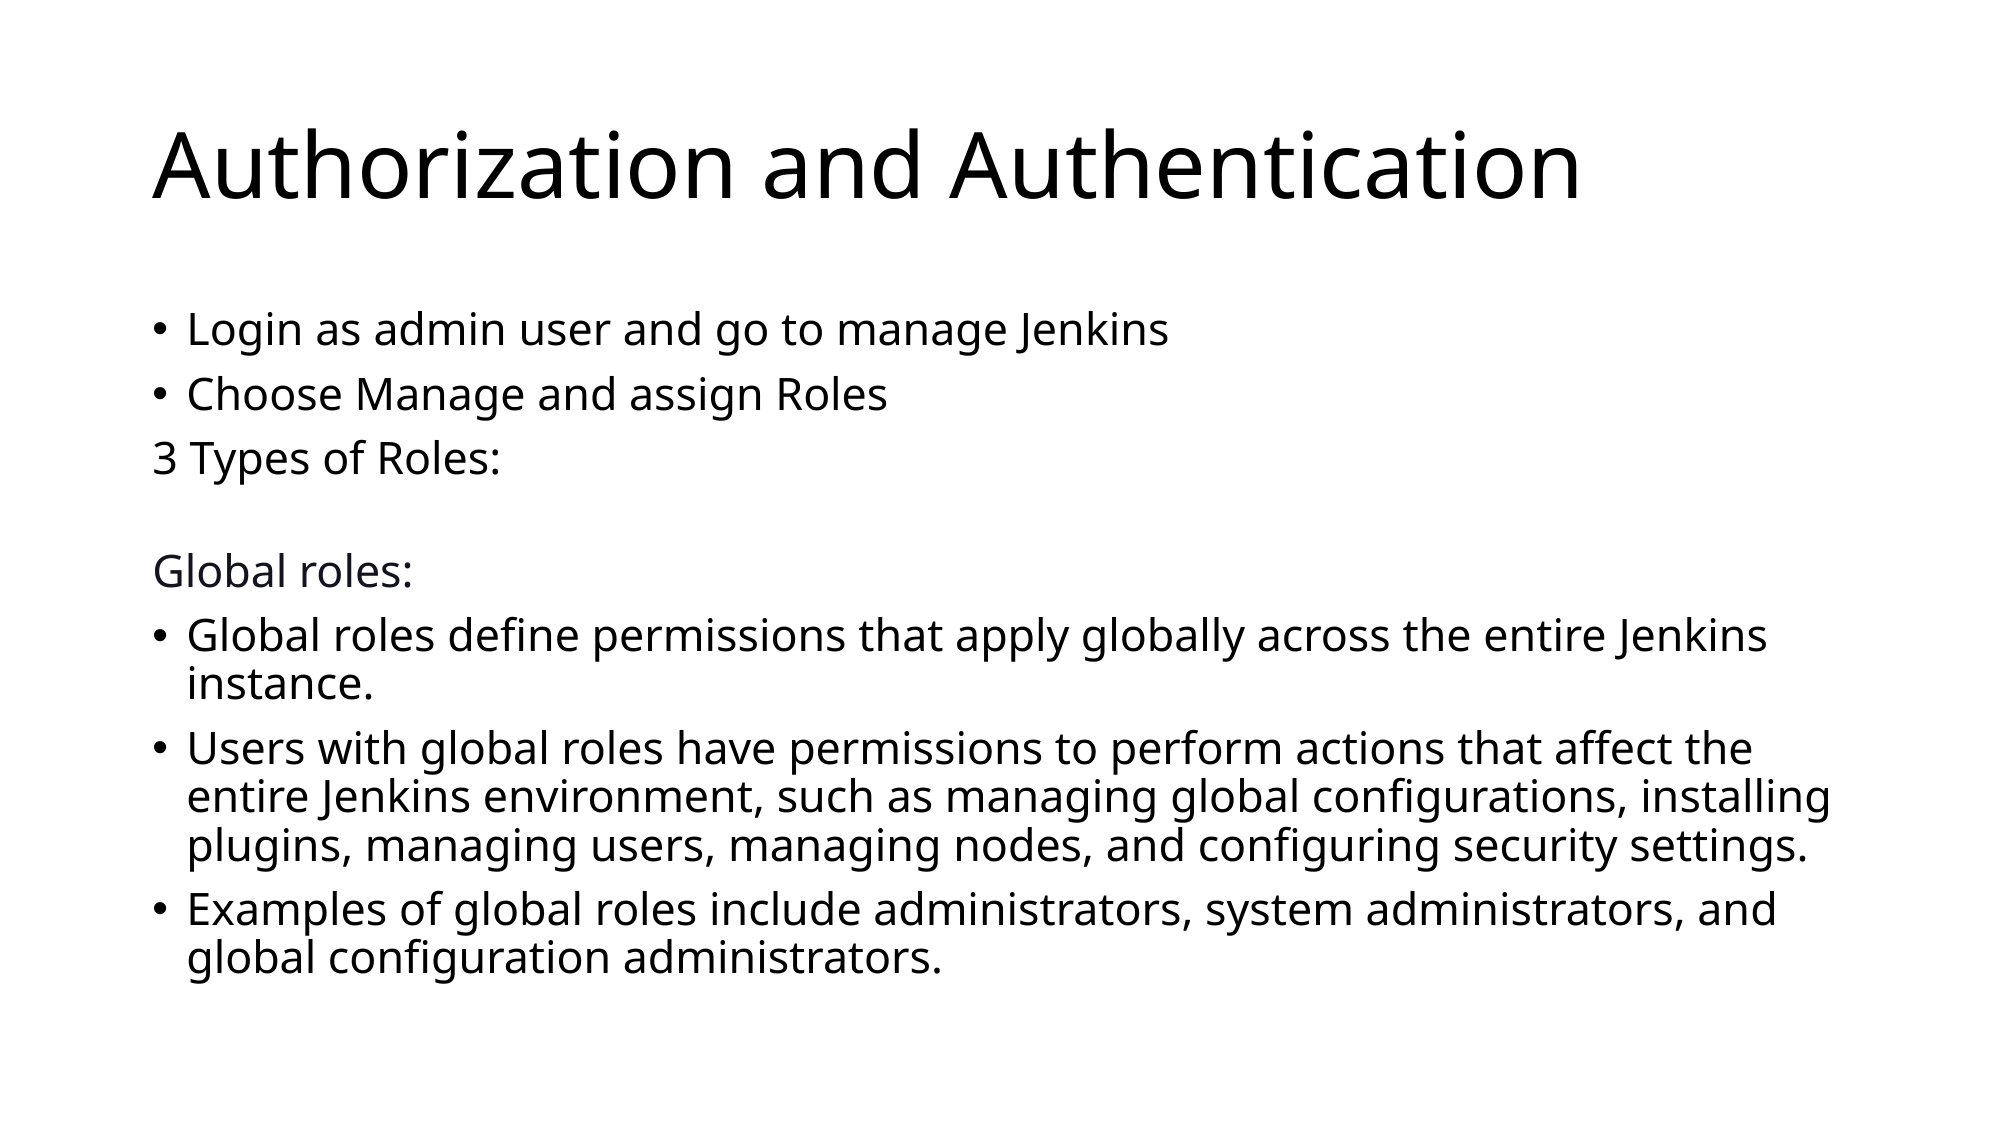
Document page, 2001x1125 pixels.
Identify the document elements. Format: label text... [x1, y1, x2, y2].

title Authorization and Authentication [137, 59, 1863, 278]
list Login as admin user and go to manage Jenkins Choose Manage and assign Roles 3 Types of Roles: Global roles: Global roles define permissions that apply globally across the entire Jenkins instance. Users with global roles have permissions to perform actions that affect the entire Jenkins environment, such as managing global configurations, installing plugins, managing users, managing nodes, and configuring security settings. Examples of global roles include administrators, system administrators, and global configuration administrators. [137, 299, 1863, 1049]
